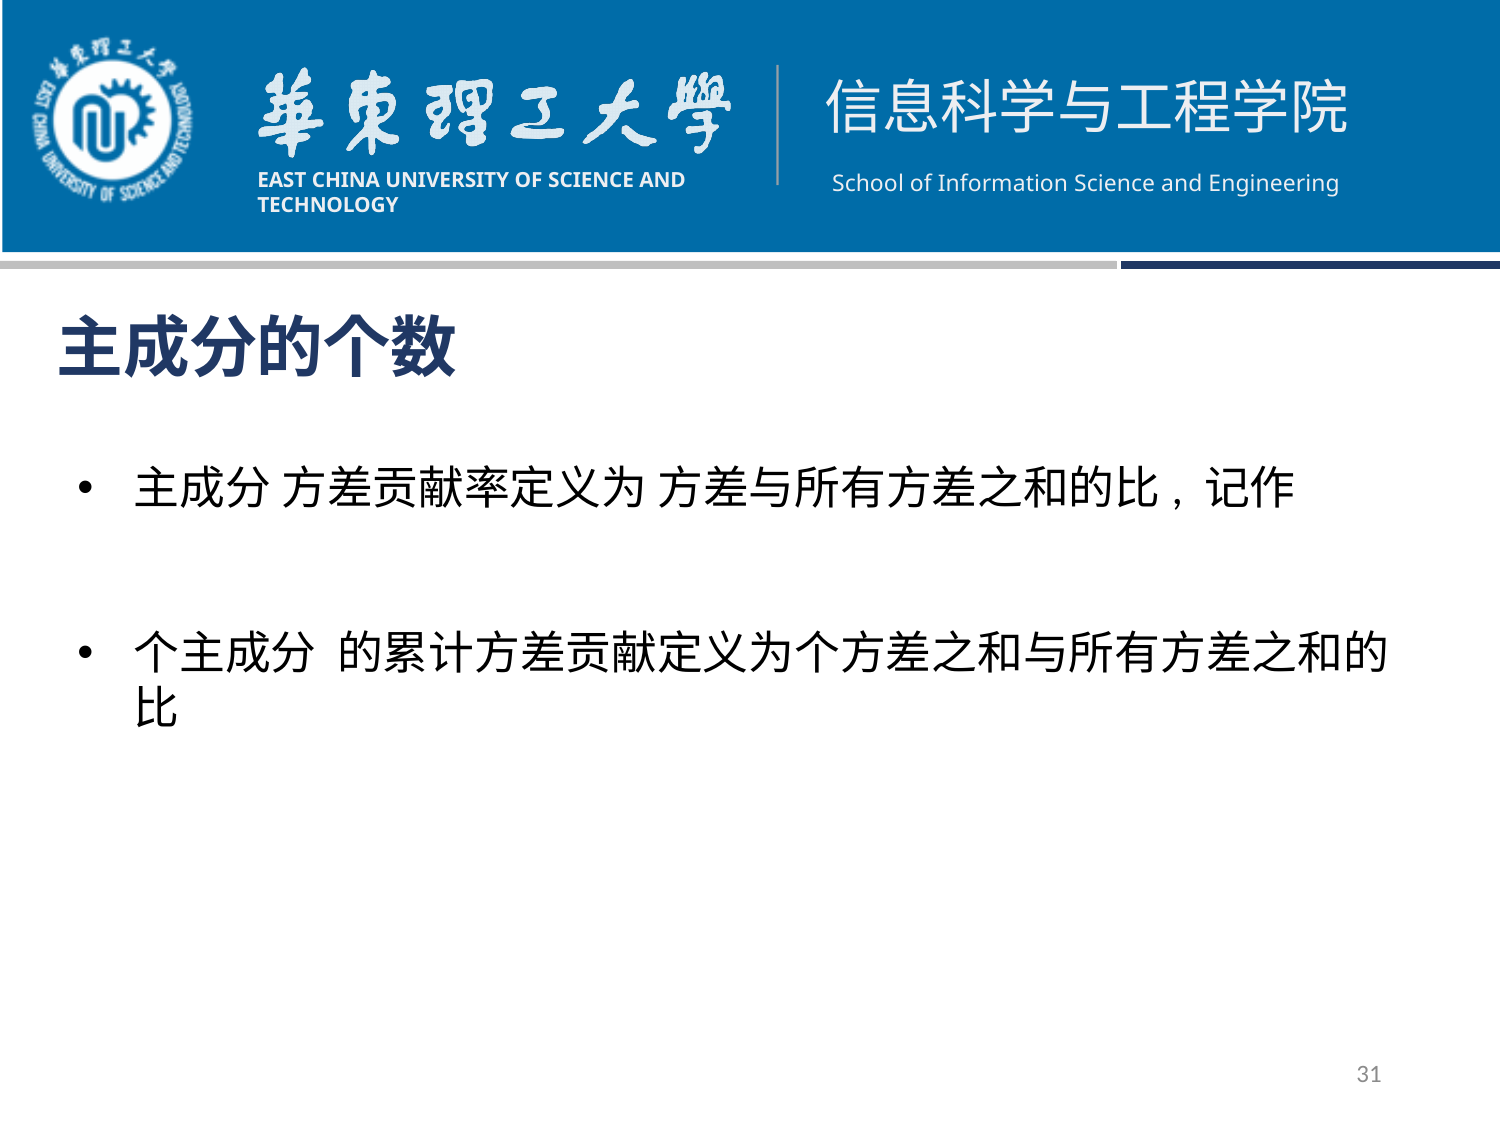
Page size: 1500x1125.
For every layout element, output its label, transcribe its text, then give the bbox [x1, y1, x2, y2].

text_box 主成分的个数 [45, 268, 1408, 432]
picture [22, 32, 202, 214]
slide_number 31 [1059, 1042, 1397, 1103]
